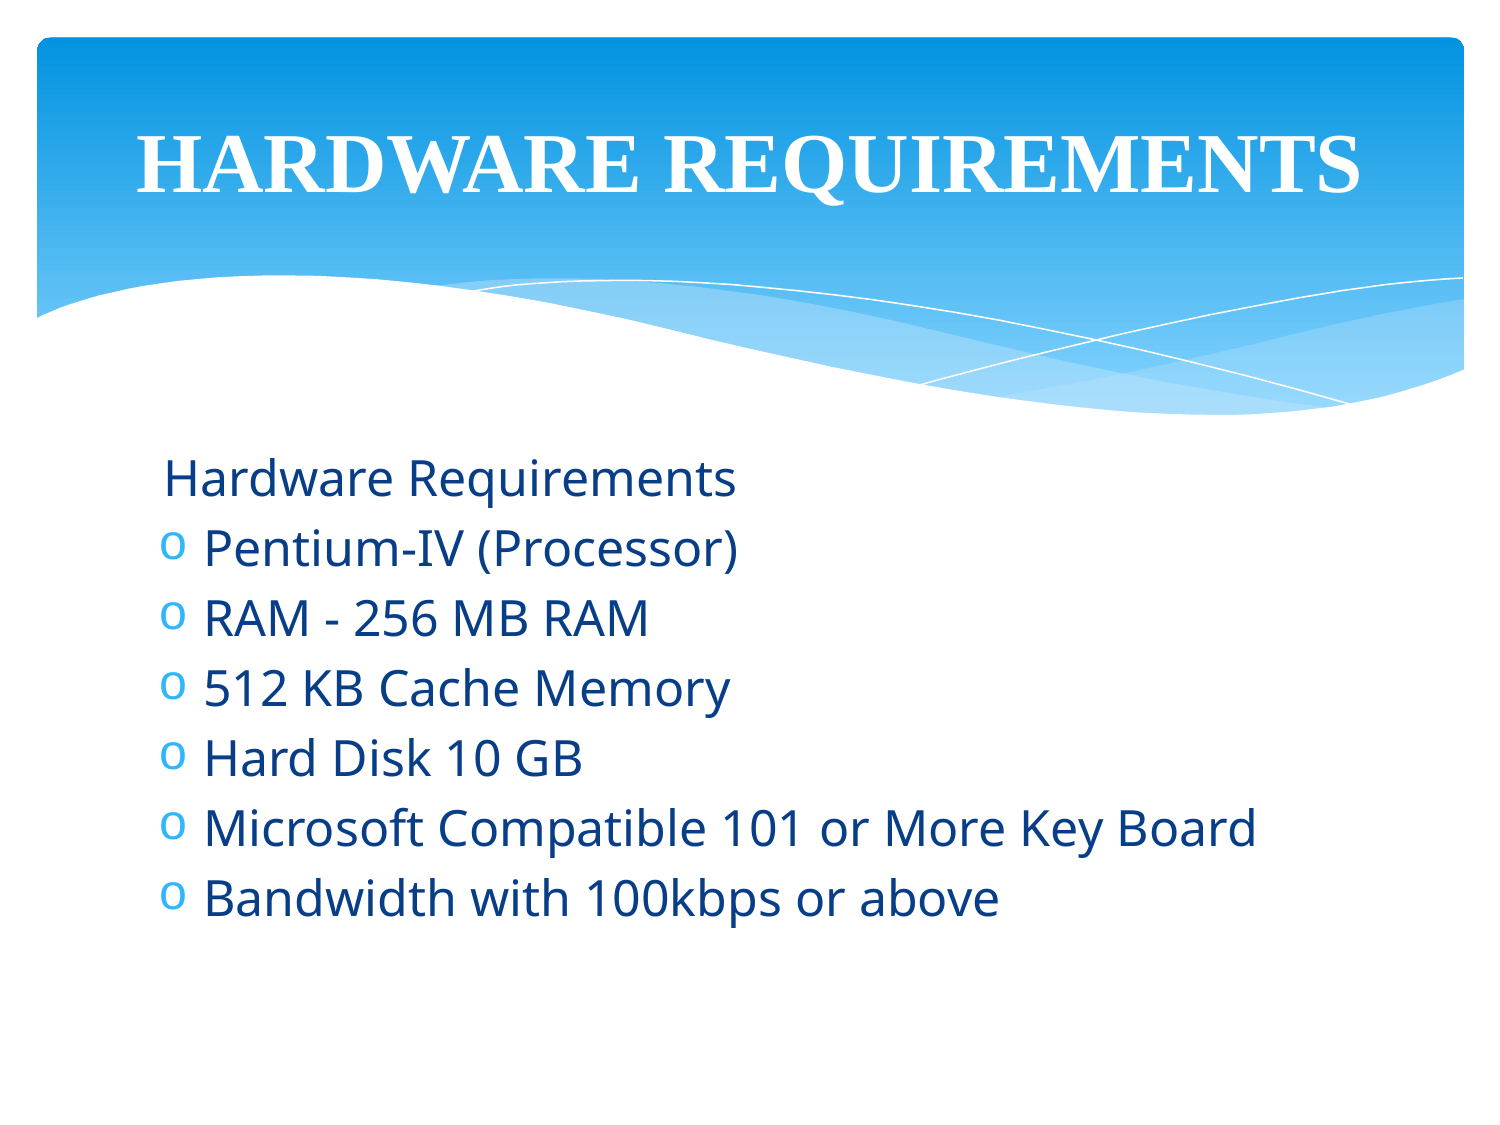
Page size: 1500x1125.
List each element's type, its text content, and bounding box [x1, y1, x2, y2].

title HARDWARE REQUIREMENTS [75, 55, 1425, 261]
list Hardware Requirements Pentium-IV (Processor) RAM - 256 MB RAM 512 KB Cache Memory Hard Disk 10 GB Microsoft Compatible 101 or More Key Board Bandwidth with 100kbps or above [143, 438, 1359, 1005]
